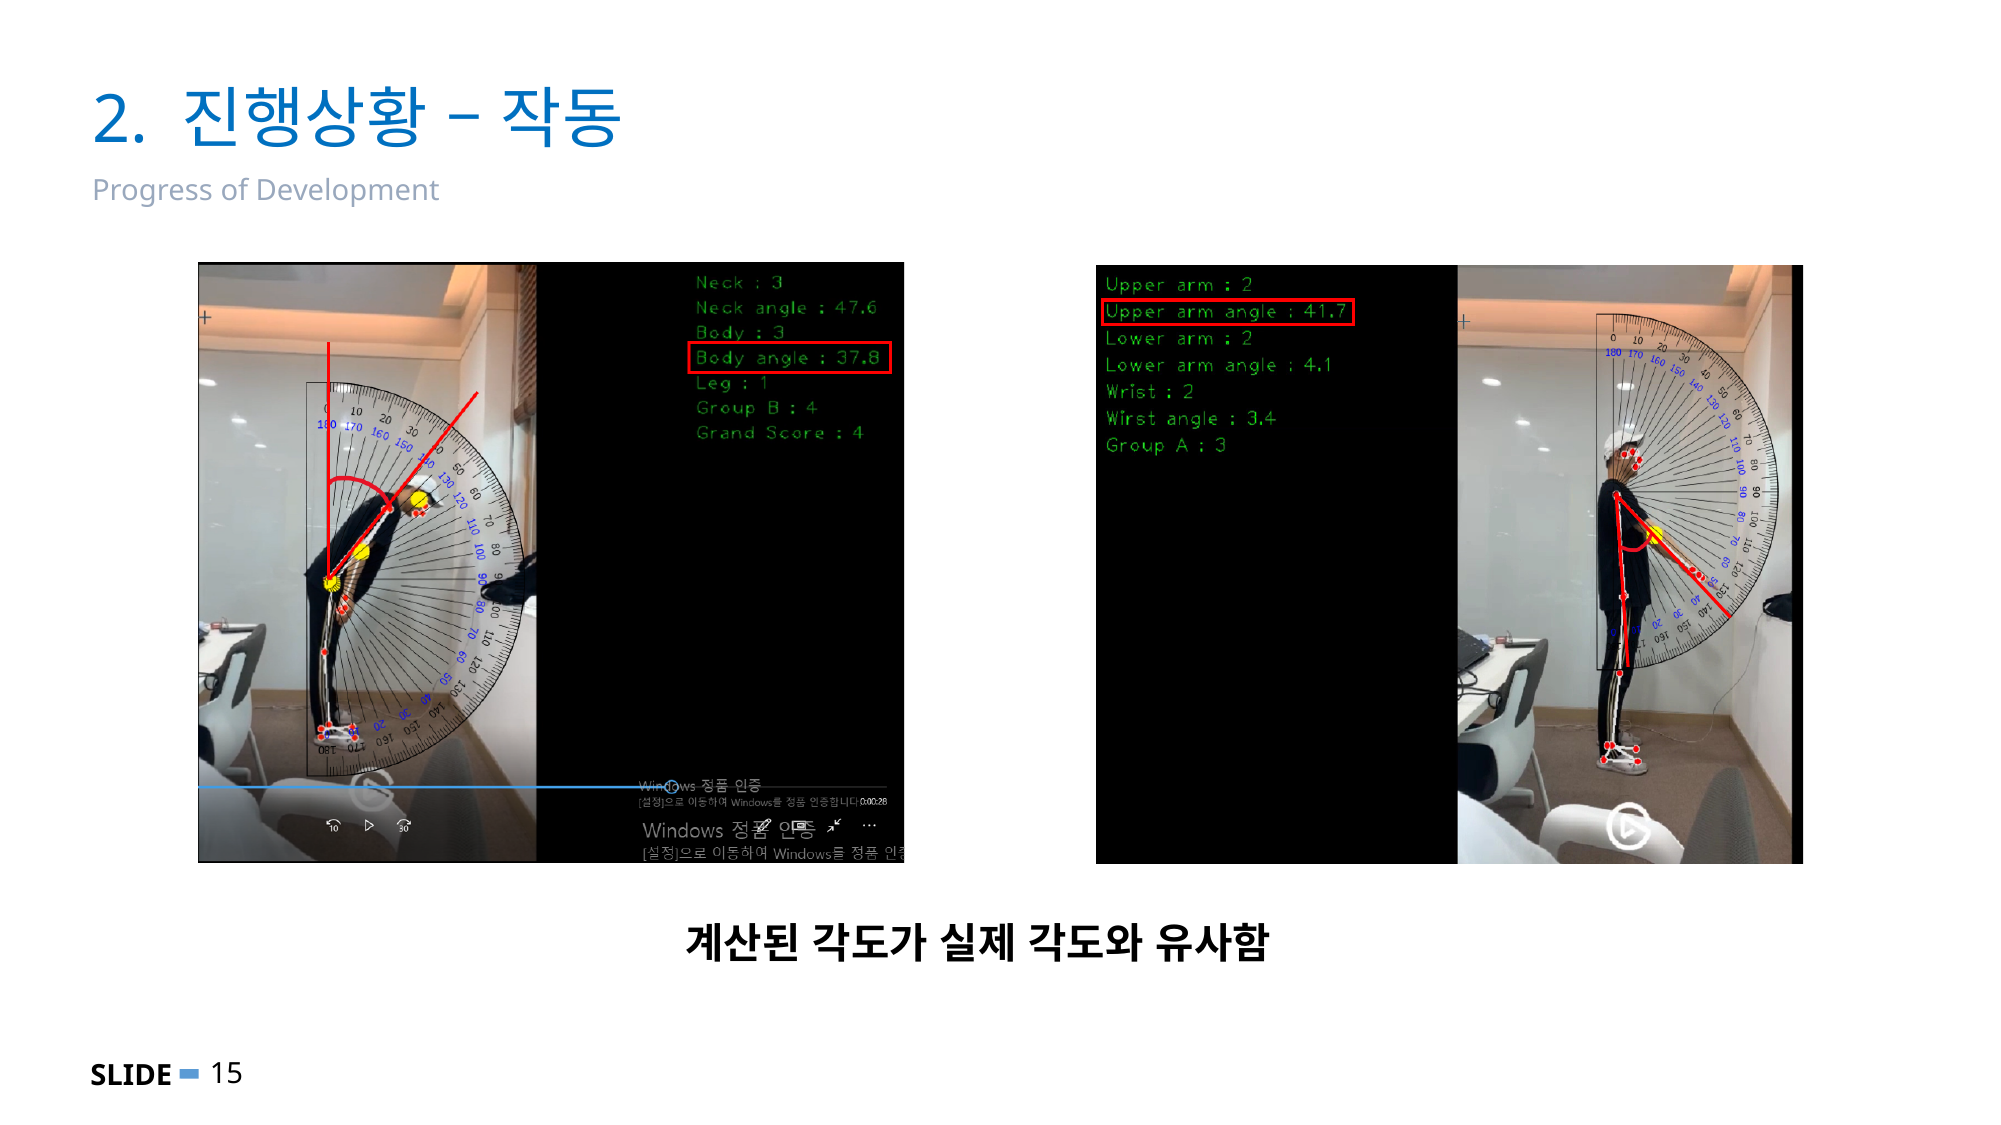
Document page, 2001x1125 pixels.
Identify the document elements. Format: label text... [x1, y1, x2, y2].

text_box 계산된 각도가 실제 각도와 유사함 [670, 909, 1330, 974]
picture [196, 262, 905, 863]
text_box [1616, 618, 1629, 667]
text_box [1616, 494, 1731, 618]
title 2. 진행상황 – 작동 [77, 75, 1941, 168]
list Progress of Development [77, 168, 1941, 240]
picture [1095, 262, 1804, 864]
